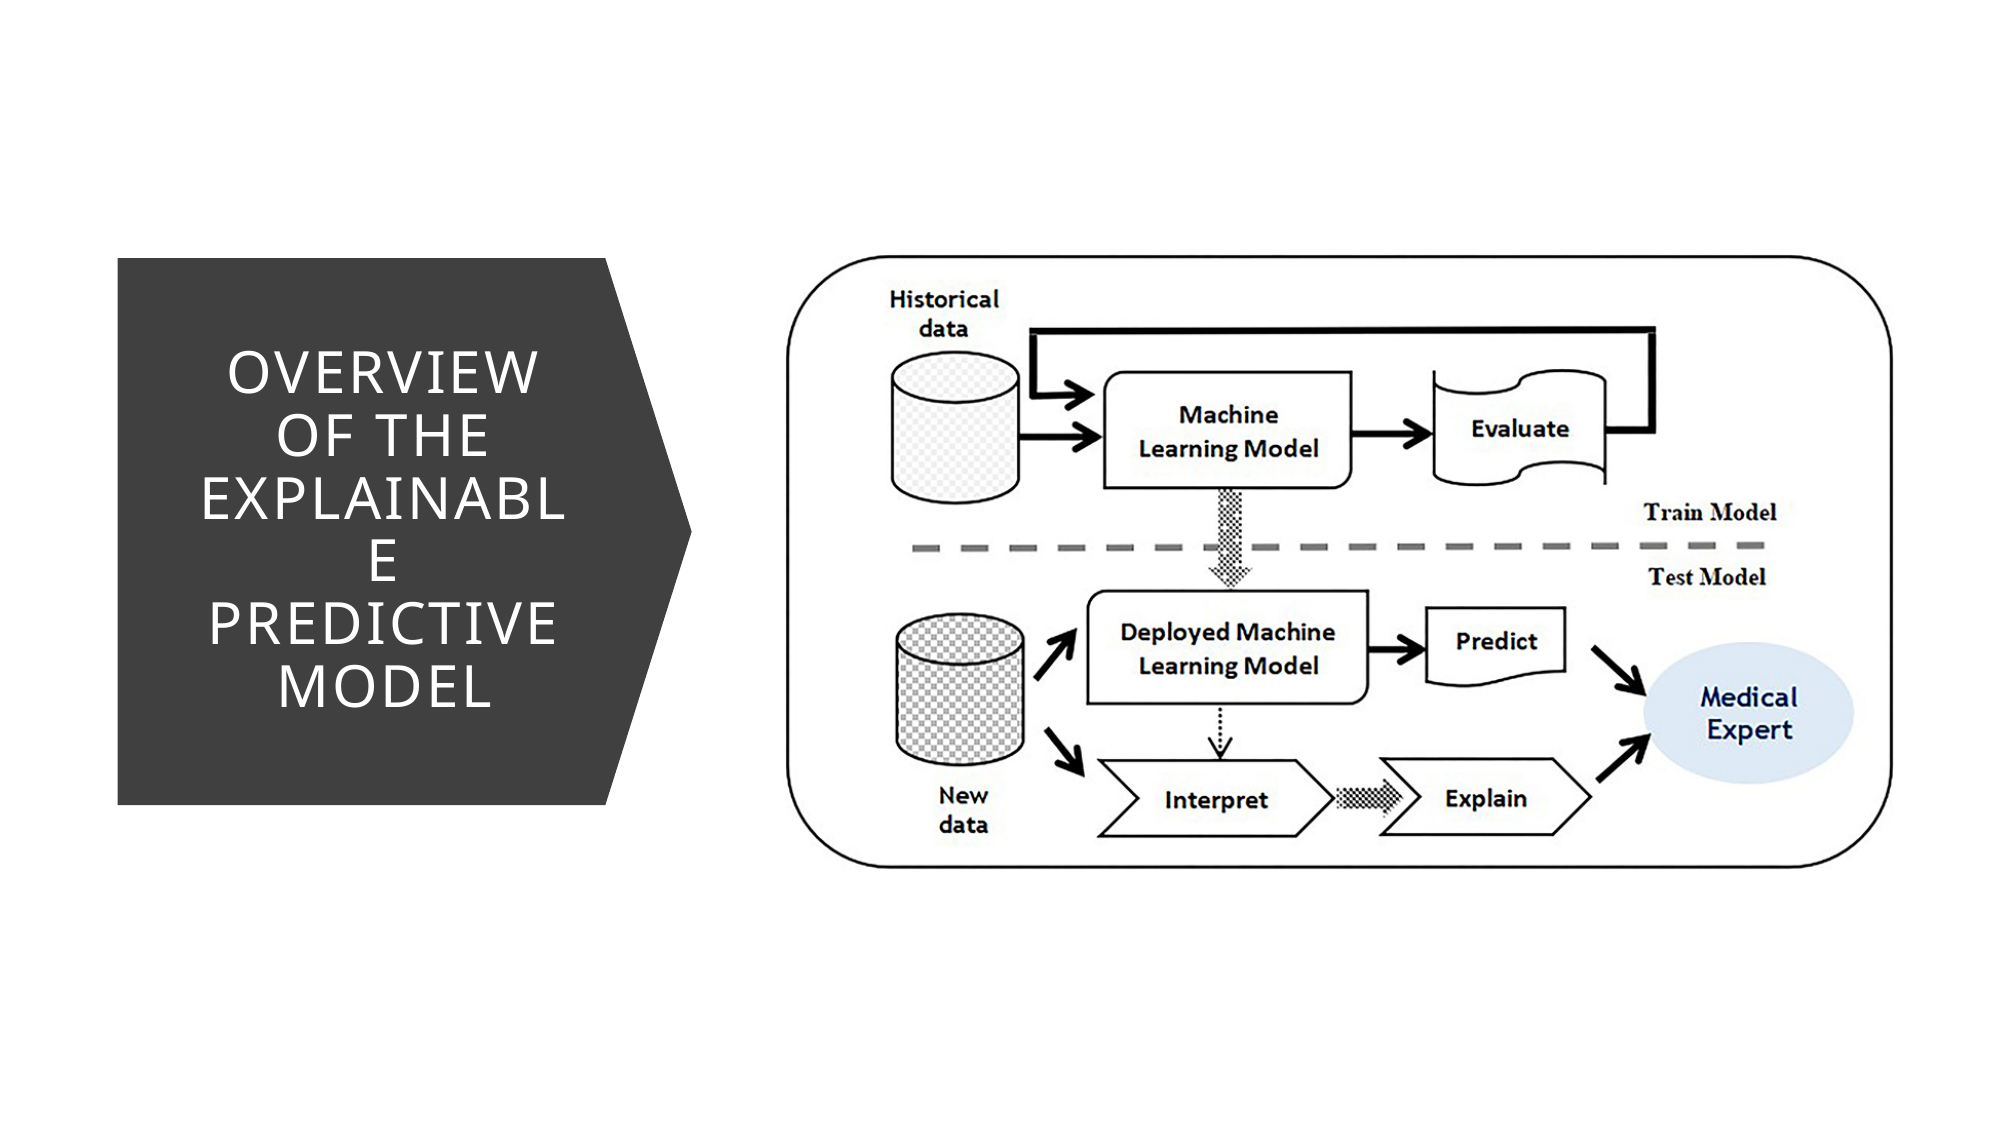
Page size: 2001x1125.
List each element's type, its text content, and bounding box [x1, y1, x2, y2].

picture [783, 252, 1896, 873]
text_box [116, 257, 693, 807]
title Overview of the explainable predictive model [168, 322, 601, 741]
